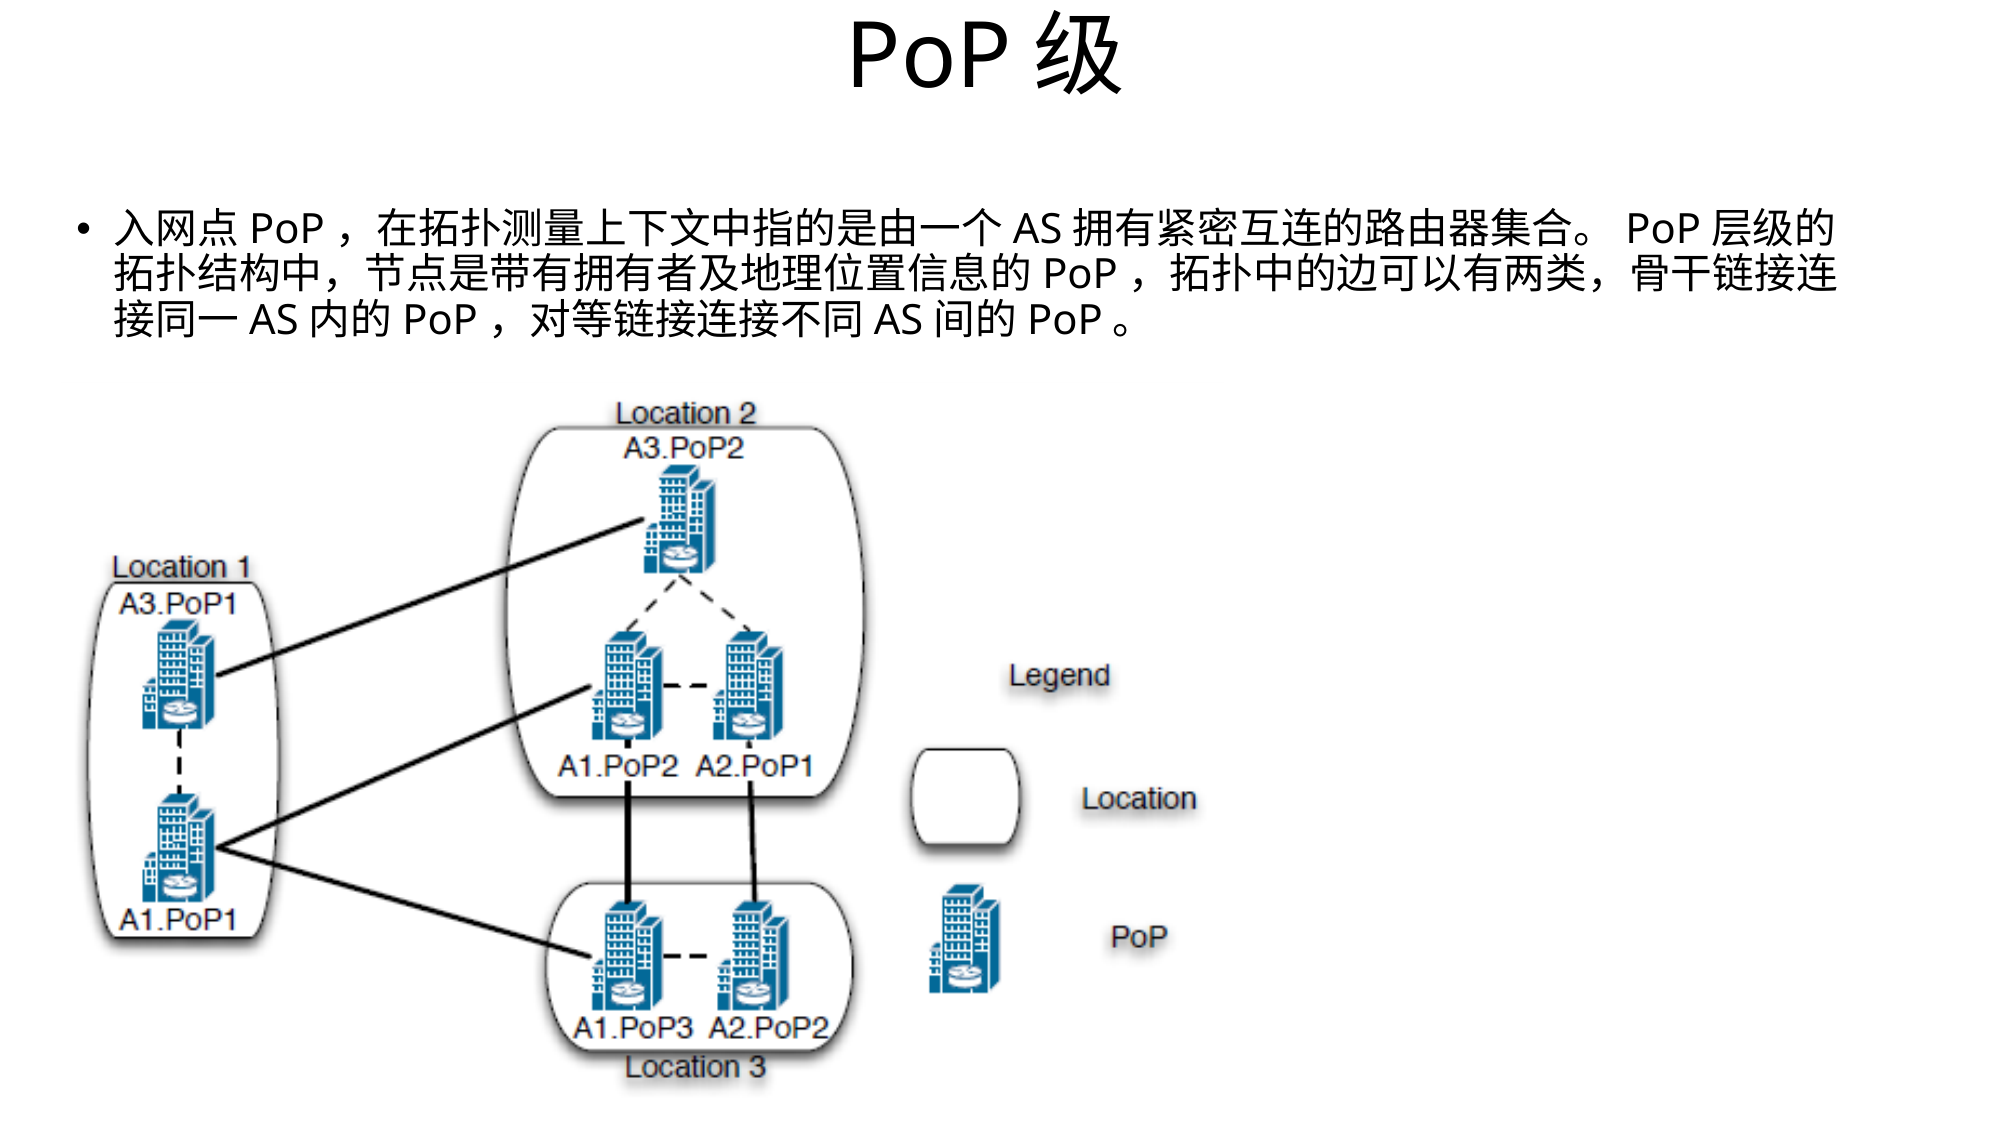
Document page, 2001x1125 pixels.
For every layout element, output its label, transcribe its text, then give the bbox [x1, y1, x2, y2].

text_box 入网点PoP，在拓扑测量上下文中指的是由一个AS拥有紧密互连的路由器集合。PoP层级的拓扑结构中，节点是带有拥有者及地理位置信息的PoP，拓扑中的边可以有两类，骨干链接连接同一AS内的PoP，对等链接连接不同AS间的PoP。 [61, 200, 1868, 1017]
picture [61, 381, 1224, 1106]
list PoP级 [208, 0, 1763, 134]
